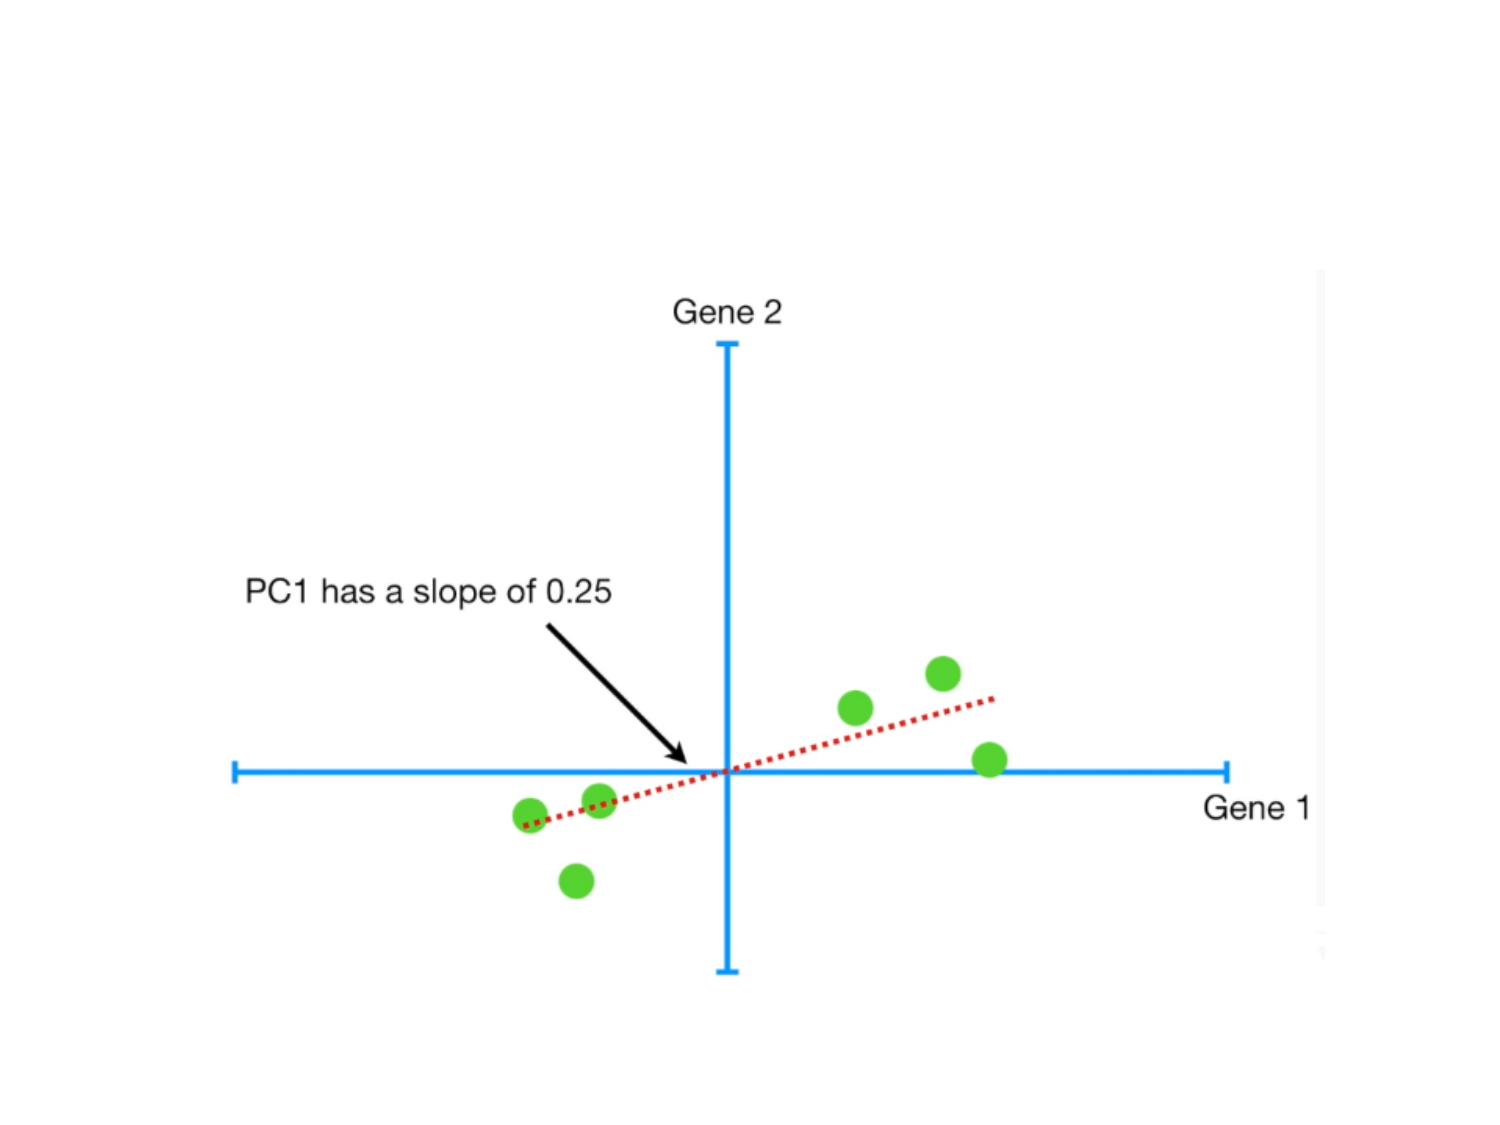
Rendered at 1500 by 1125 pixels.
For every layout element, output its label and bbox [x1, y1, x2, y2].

list [175, 270, 1325, 998]
